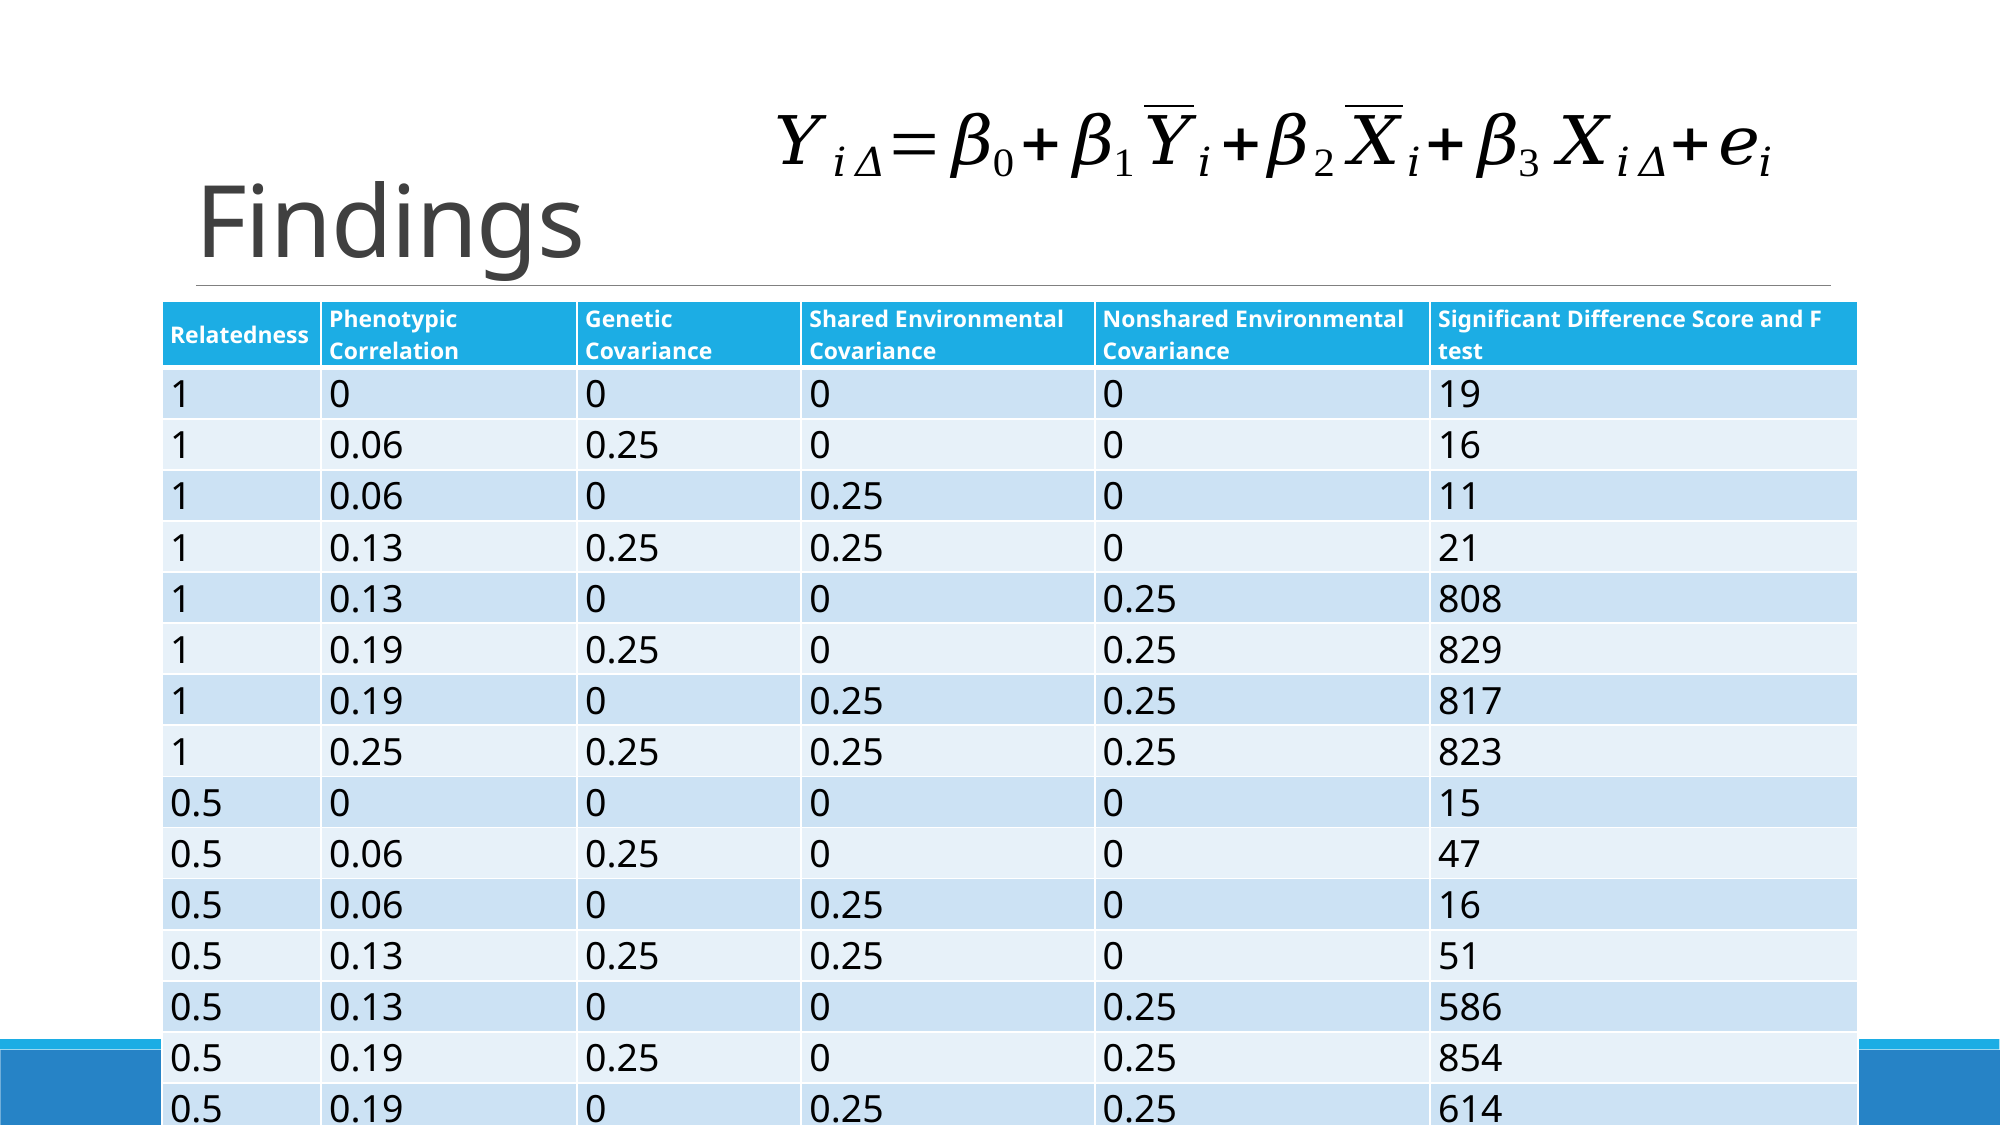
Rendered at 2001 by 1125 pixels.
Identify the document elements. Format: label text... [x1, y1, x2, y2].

table_cell 1 [163, 675, 320, 724]
table_header Shared Environmental Covariance [802, 302, 1094, 365]
table_cell 21 [1431, 522, 1857, 571]
table_cell 0.25 [578, 522, 800, 571]
table_cell 0 [1096, 370, 1429, 418]
table_cell 0 [578, 370, 800, 418]
table_cell 1 [163, 624, 320, 673]
table_cell 0.25 [322, 726, 576, 776]
table_cell 829 [1431, 624, 1857, 673]
table_cell 817 [1431, 675, 1857, 724]
table_cell 51 [1431, 931, 1857, 980]
table_cell 0.13 [322, 522, 576, 571]
table_cell 0 [802, 624, 1094, 673]
table_cell 0.25 [802, 675, 1094, 724]
table_cell 0.25 [1096, 1084, 1429, 1125]
table_cell 0 [802, 370, 1094, 418]
table_cell 0.06 [322, 828, 576, 878]
table_cell 0.13 [322, 982, 576, 1031]
table_cell 0.5 [163, 828, 320, 878]
table_cell 0 [802, 828, 1094, 878]
table_cell 0 [578, 879, 800, 929]
table_cell 0.25 [802, 471, 1094, 520]
table_cell 0.06 [322, 471, 576, 520]
table_cell 0.25 [578, 828, 800, 878]
table_cell 0.25 [578, 624, 800, 673]
table_cell 0.5 [163, 1033, 320, 1082]
table_cell 19 [1431, 370, 1857, 418]
table_cell 16 [1431, 879, 1857, 929]
table_cell 0 [1096, 471, 1429, 520]
table_cell 0.13 [322, 931, 576, 980]
table_cell 0.25 [802, 931, 1094, 980]
table_cell 0.25 [1096, 726, 1429, 776]
table_cell 0 [322, 370, 576, 418]
table_cell 0 [578, 1084, 800, 1125]
table_cell 0.25 [802, 879, 1094, 929]
table_cell 0.5 [163, 879, 320, 929]
table_cell 0 [1096, 777, 1429, 827]
table_header Phenotypic Correlation [322, 302, 576, 365]
table_cell 1 [163, 370, 320, 418]
table_cell 0.25 [578, 726, 800, 776]
table_cell 0.25 [1096, 573, 1429, 622]
table_cell 0.5 [163, 931, 320, 980]
table_cell 0.25 [1096, 1033, 1429, 1082]
table_cell 0.13 [322, 573, 576, 622]
table_cell 47 [1431, 828, 1857, 878]
table_header Genetic Covariance [578, 302, 800, 365]
table_cell 0.25 [578, 1033, 800, 1082]
table_cell 0 [578, 982, 800, 1031]
table_cell 0 [322, 777, 576, 827]
table_cell 586 [1431, 982, 1857, 1031]
table_cell 0.25 [802, 1084, 1094, 1125]
table_cell 0 [802, 777, 1094, 827]
table_header Nonshared Environmental Covariance [1096, 302, 1429, 365]
table_cell 1 [163, 522, 320, 571]
table_cell 0 [578, 675, 800, 724]
table_cell 1 [163, 420, 320, 469]
table_cell 16 [1431, 420, 1857, 469]
table_cell 0.19 [322, 1033, 576, 1082]
table_cell 0.25 [578, 931, 800, 980]
table_cell 0 [1096, 522, 1429, 571]
table_cell 614 [1431, 1084, 1857, 1125]
table_cell 0 [802, 1033, 1094, 1082]
table_cell 0.19 [322, 675, 576, 724]
table_cell 0 [578, 471, 800, 520]
title Findings [180, 47, 1830, 285]
table_cell 0 [802, 573, 1094, 622]
table_cell 0 [1096, 828, 1429, 878]
table_cell 0 [802, 982, 1094, 1031]
table_cell 0.25 [802, 522, 1094, 571]
table_cell 1 [163, 471, 320, 520]
table_cell 823 [1431, 726, 1857, 776]
table_cell 0.25 [578, 420, 800, 469]
table_cell 0 [1096, 420, 1429, 469]
table_cell 1 [163, 726, 320, 776]
table_cell 0.25 [802, 726, 1094, 776]
table_cell 0.5 [163, 982, 320, 1031]
table_header Significant Difference Score and F test [1431, 302, 1857, 365]
table_cell 0 [1096, 879, 1429, 929]
table_cell 0 [578, 573, 800, 622]
table_cell 808 [1431, 573, 1857, 622]
table_header Relatedness [163, 302, 320, 365]
table_cell 0.25 [1096, 624, 1429, 673]
table_cell 0 [578, 777, 800, 827]
table_cell 0.25 [1096, 982, 1429, 1031]
table_cell 0.06 [322, 420, 576, 469]
table_cell 15 [1431, 777, 1857, 827]
table_cell 0.19 [322, 1084, 576, 1125]
table_cell 0.06 [322, 879, 576, 929]
table_cell 1 [163, 573, 320, 622]
table_cell 0.5 [163, 777, 320, 827]
table_cell 0.5 [163, 1084, 320, 1125]
table_cell 0.19 [322, 624, 576, 673]
table_cell 854 [1431, 1033, 1857, 1082]
table_cell 0 [802, 420, 1094, 469]
table_cell 0.25 [1096, 675, 1429, 724]
table_cell 0 [1096, 931, 1429, 980]
table_cell 11 [1431, 471, 1857, 520]
